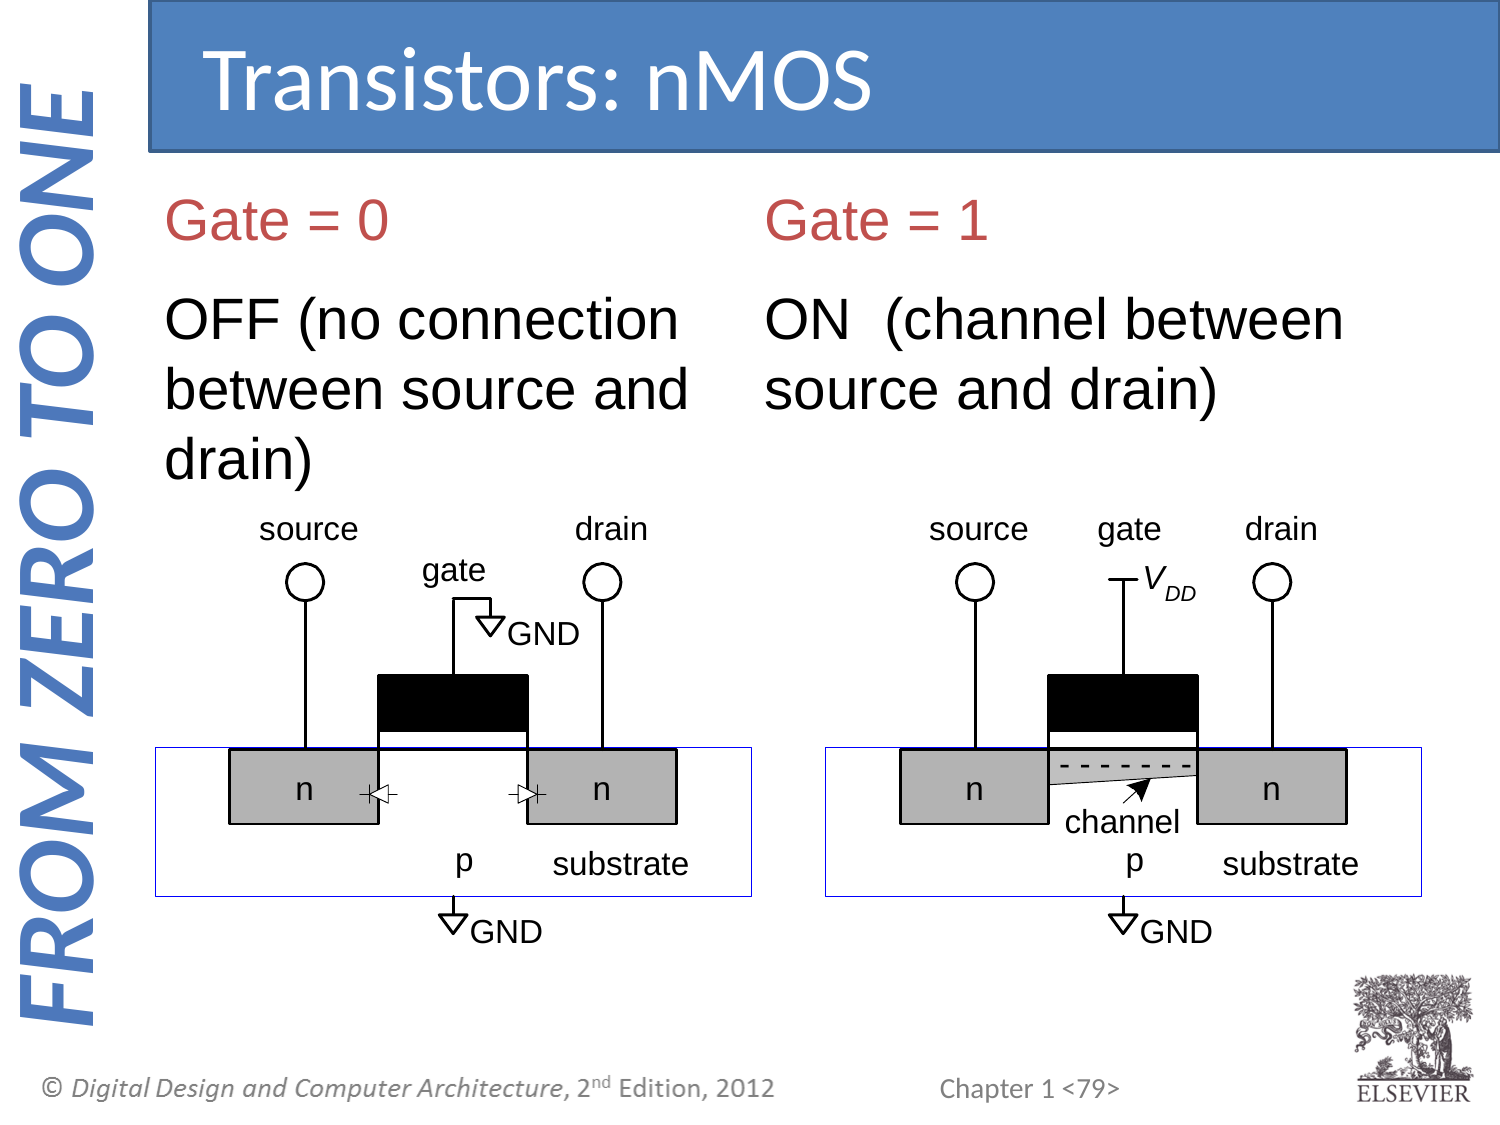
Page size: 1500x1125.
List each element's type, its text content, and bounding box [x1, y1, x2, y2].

text_box Gate = 1 ON (channel between source and drain) [749, 174, 1413, 429]
picture [0, 0, 1500, 1125]
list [149, 500, 1426, 976]
text_box Transistors: nMOS [187, 11, 1488, 136]
text_box [87, 174, 1413, 1025]
text_box Gate = 0 OFF (no connection between source and drain) [149, 174, 738, 499]
